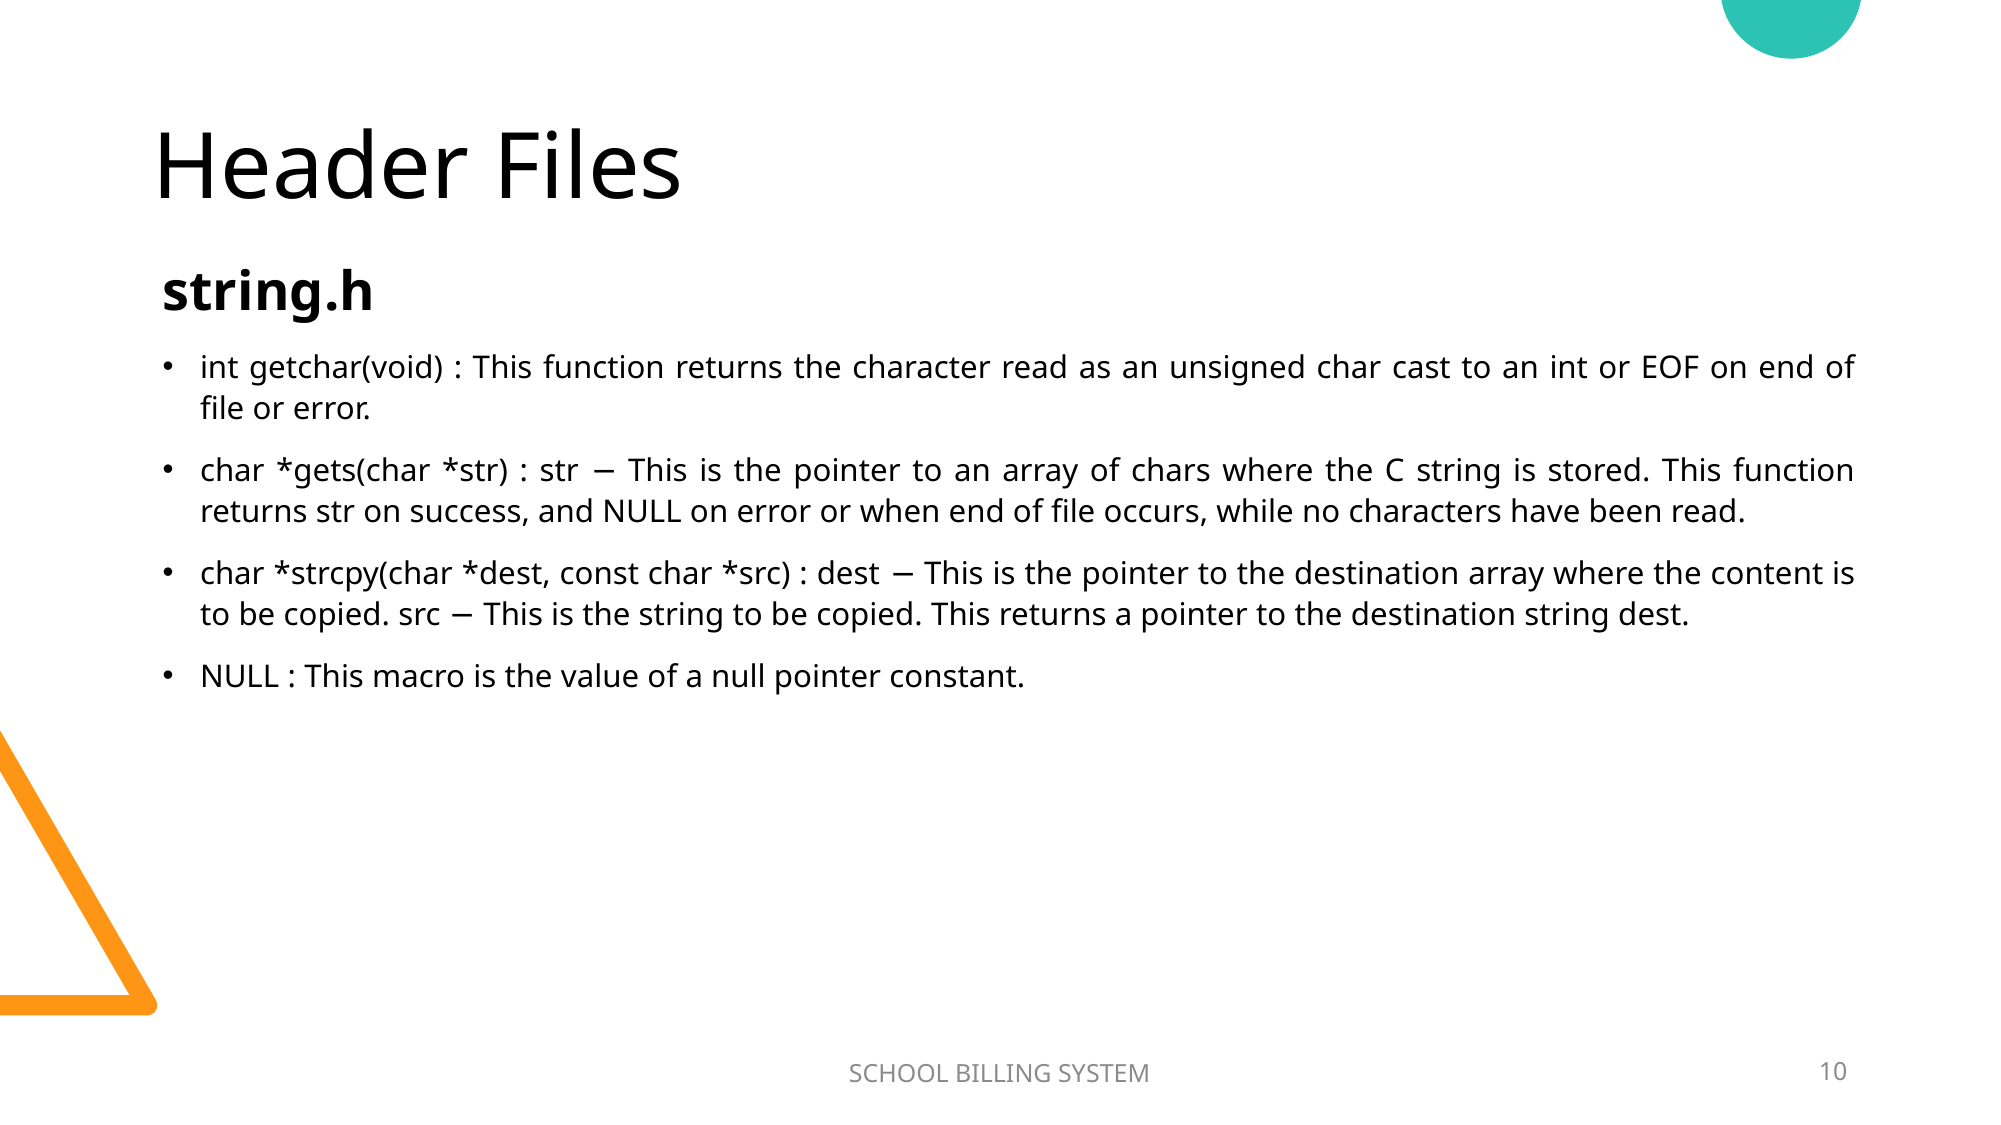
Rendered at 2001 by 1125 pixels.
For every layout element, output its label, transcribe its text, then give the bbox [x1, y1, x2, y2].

title Header Files [137, 59, 1863, 278]
slide_number 10 [1412, 1042, 1863, 1103]
footer SCHOOL BILLING SYSTEM [662, 1042, 1338, 1103]
list string.h int getchar(void) : This function returns the character read as an unsigned char cast to an int or EOF on end of file or error. char *gets(char *str) : str − This is the pointer to an array of chars where the C string is stored. This function returns str on success, and NULL on error or when end of file occurs, while no characters have been read. char *strcpy(char *dest, const char *src) : dest − This is the pointer to the destination array where the content is to be copied. src − This is the string to be copied. This returns a pointer to the destination string dest. NULL : This macro is the value of a null pointer constant. [147, 256, 1873, 977]
